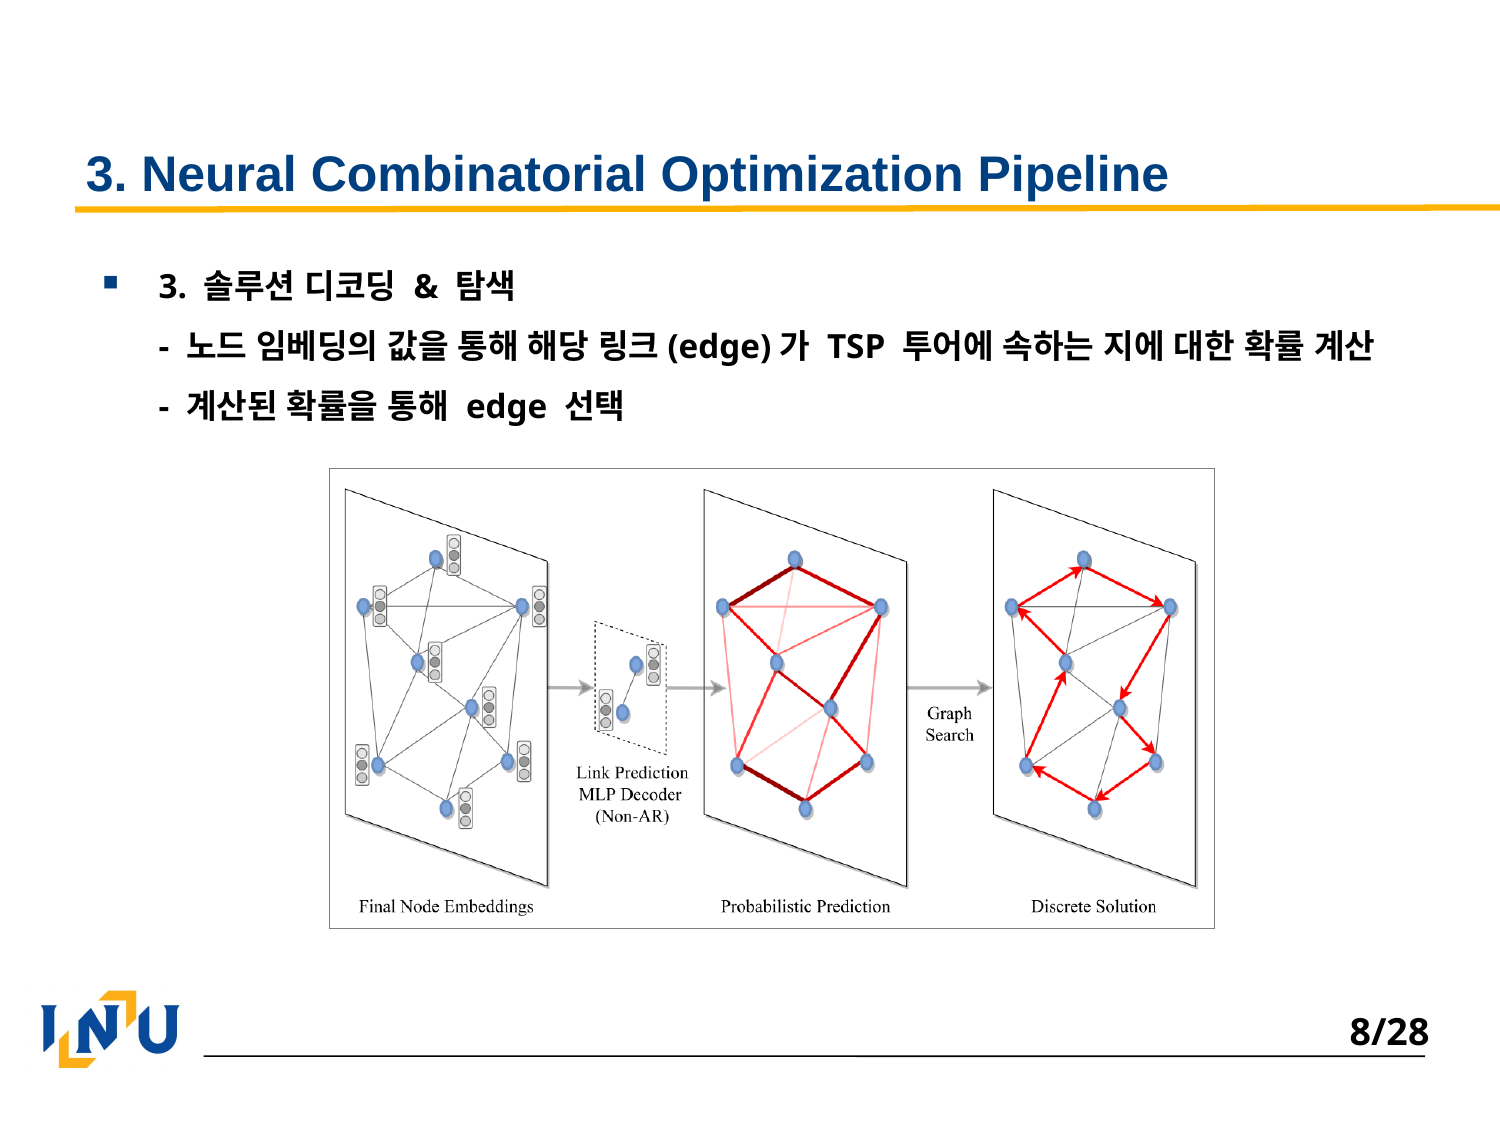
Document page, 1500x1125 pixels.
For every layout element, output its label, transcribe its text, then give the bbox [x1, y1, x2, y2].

picture [328, 467, 1215, 929]
picture [24, 966, 188, 1090]
title 3. Neural Combinatorial Optimization Pipeline [70, 119, 1306, 210]
list 3. 솔루션 디코딩 & 탐색 - 노드 임베딩의 값을 통해 해당 링크(edge)가 TSP 투어에 속하는 지에 대한 확률 계산 - 계산된 확률을 통해 edge 선택 [87, 237, 1457, 1059]
